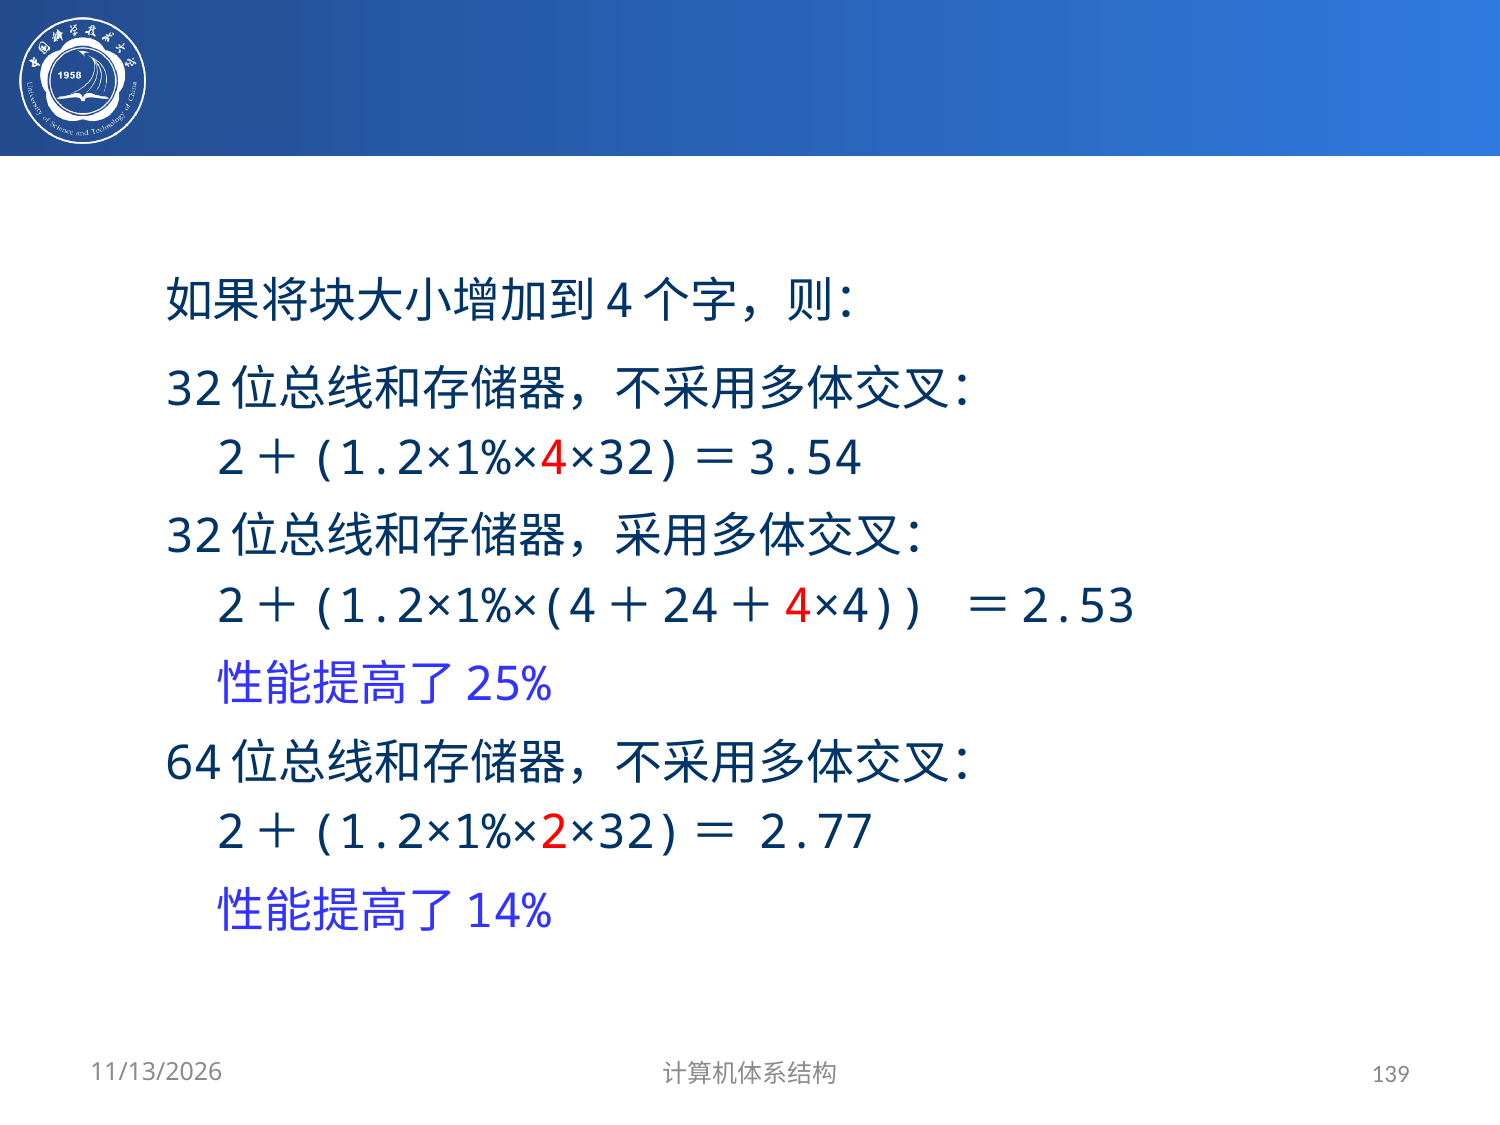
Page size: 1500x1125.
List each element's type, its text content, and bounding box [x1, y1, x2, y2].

list 如果将块大小增加到4个字，则： 32位总线和存储器，不采用多体交叉： 2＋(1.2×1%×4×32)＝3.54 32位总线和存储器，采用多体交叉： 2＋(1.2×1%×(4＋24＋4×4)) ＝2.53 性能提高了25% 64位总线和存储器，不采用多体交叉： 2＋(1.2×1%×2×32)＝ 2.77 性能提高了14% [150, 238, 1444, 953]
footer 计算机体系结构 [512, 1042, 988, 1103]
picture [19, 17, 146, 144]
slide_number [75, 1042, 425, 1103]
slide_number 139 [1074, 1042, 1425, 1103]
